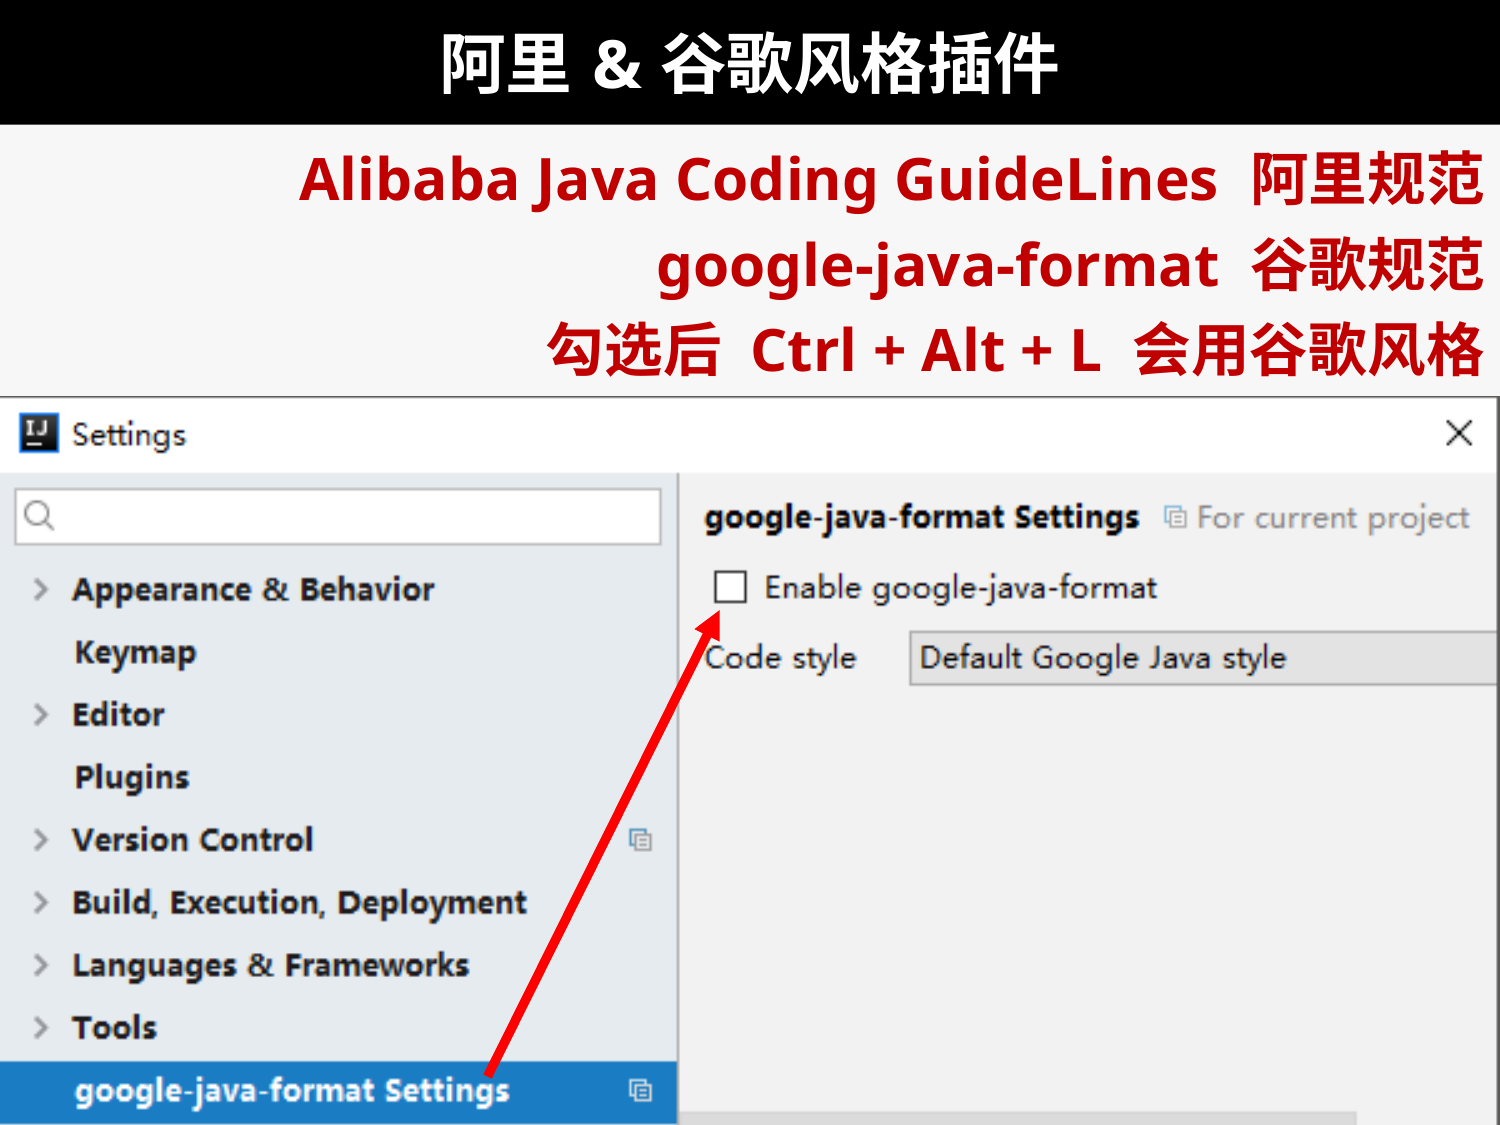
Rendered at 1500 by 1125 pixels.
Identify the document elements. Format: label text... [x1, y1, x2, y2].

picture [0, 396, 1500, 1125]
text_box Alibaba Java Coding GuideLines 阿里规范 google-java-format 谷歌规范 勾选后 Ctrl + Alt + L 会用谷歌风格 [0, 124, 1500, 396]
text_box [487, 610, 720, 1077]
title 阿里&谷歌风格插件 [0, 0, 1500, 124]
